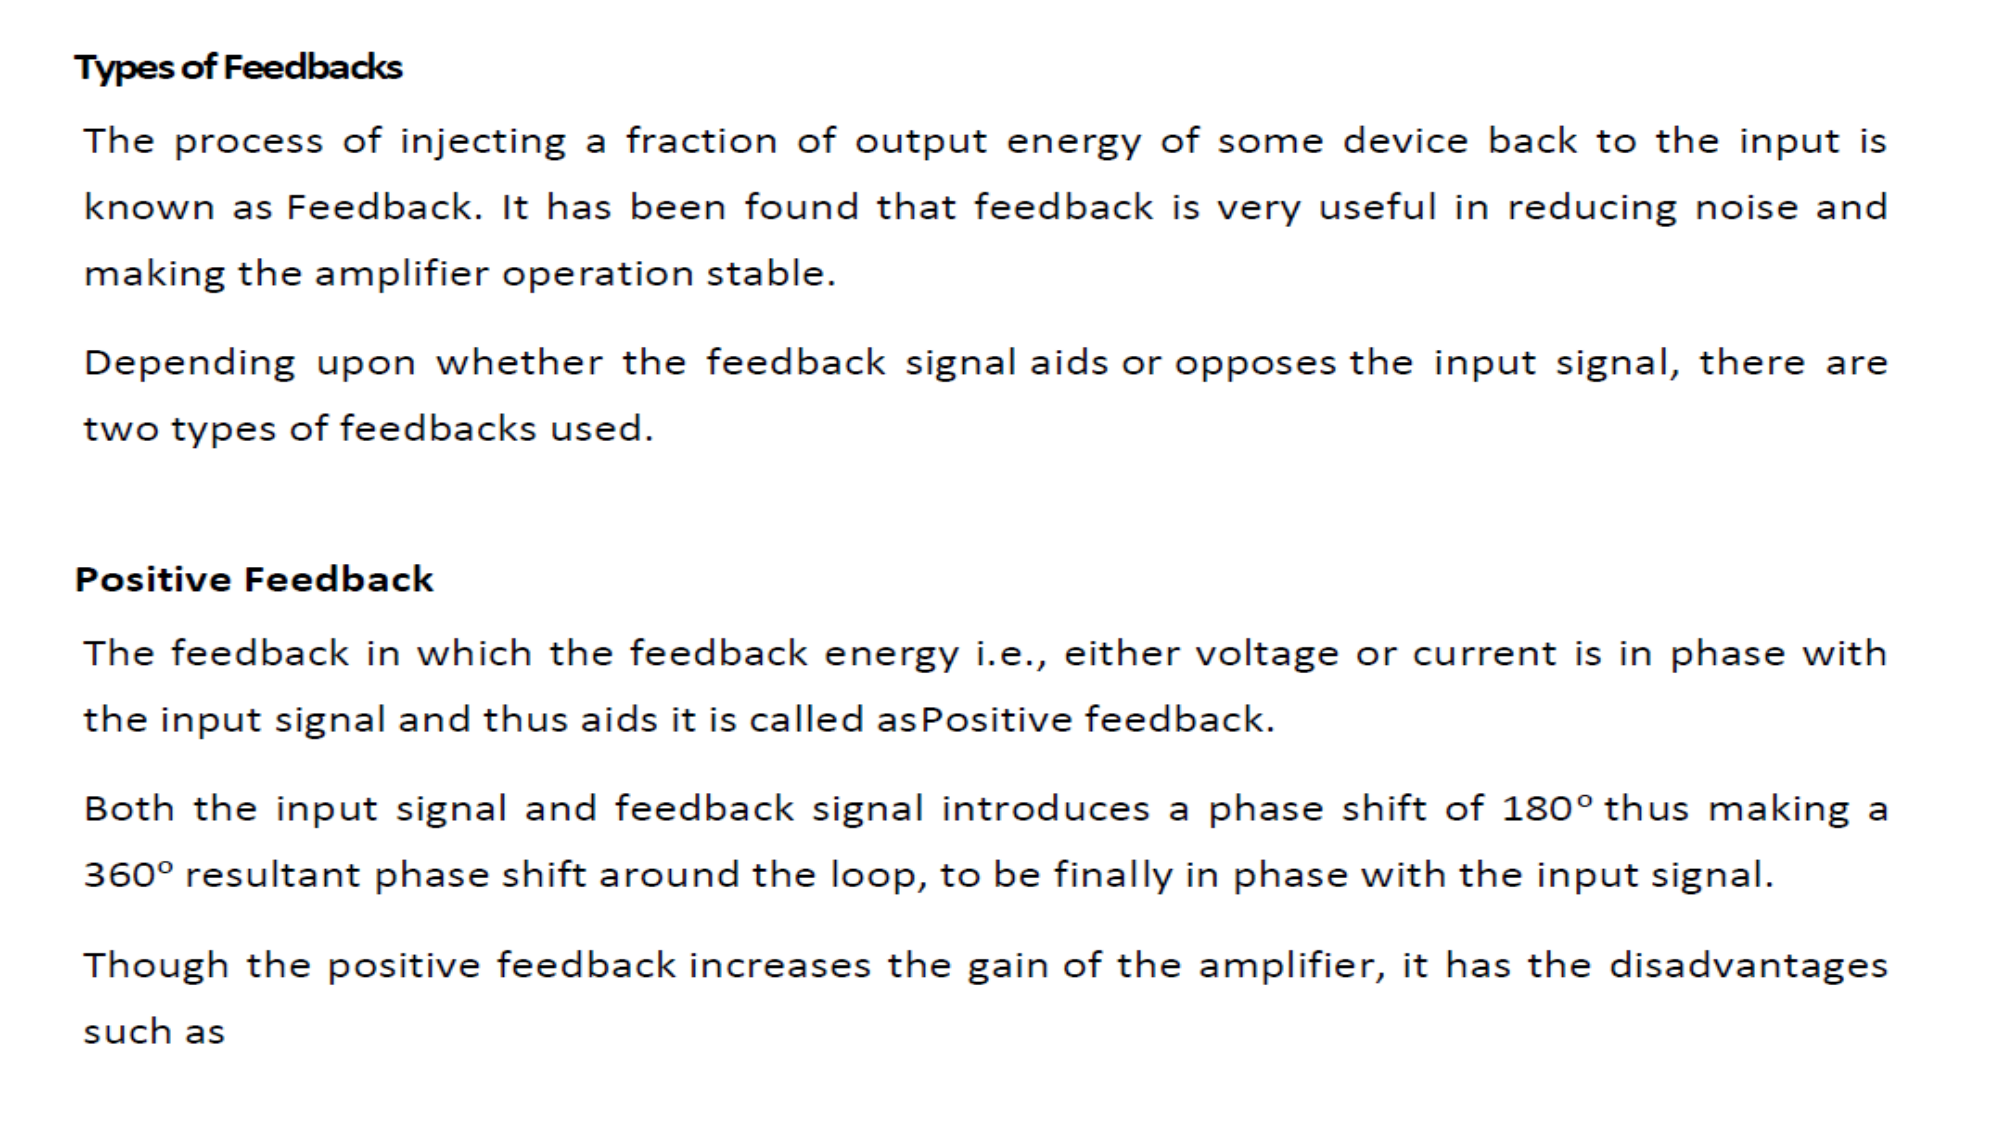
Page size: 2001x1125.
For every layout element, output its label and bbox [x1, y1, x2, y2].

picture [43, 40, 1957, 1084]
